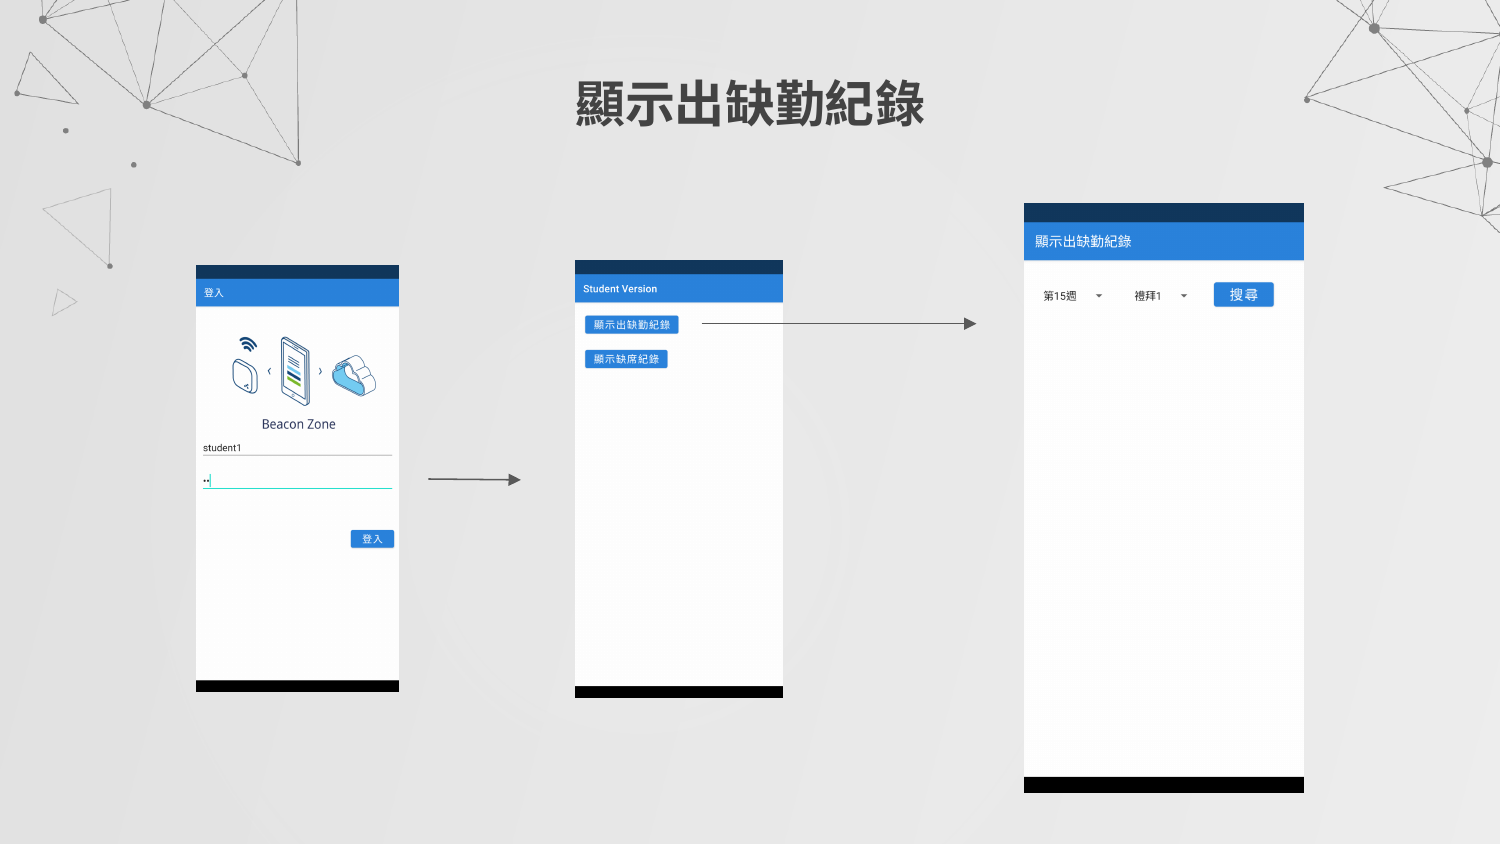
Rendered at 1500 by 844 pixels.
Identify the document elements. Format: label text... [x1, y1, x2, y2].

picture [0, 0, 1500, 844]
text_box [99, 176, 1410, 243]
title 顯示出缺勤紀錄 [322, 57, 1178, 176]
